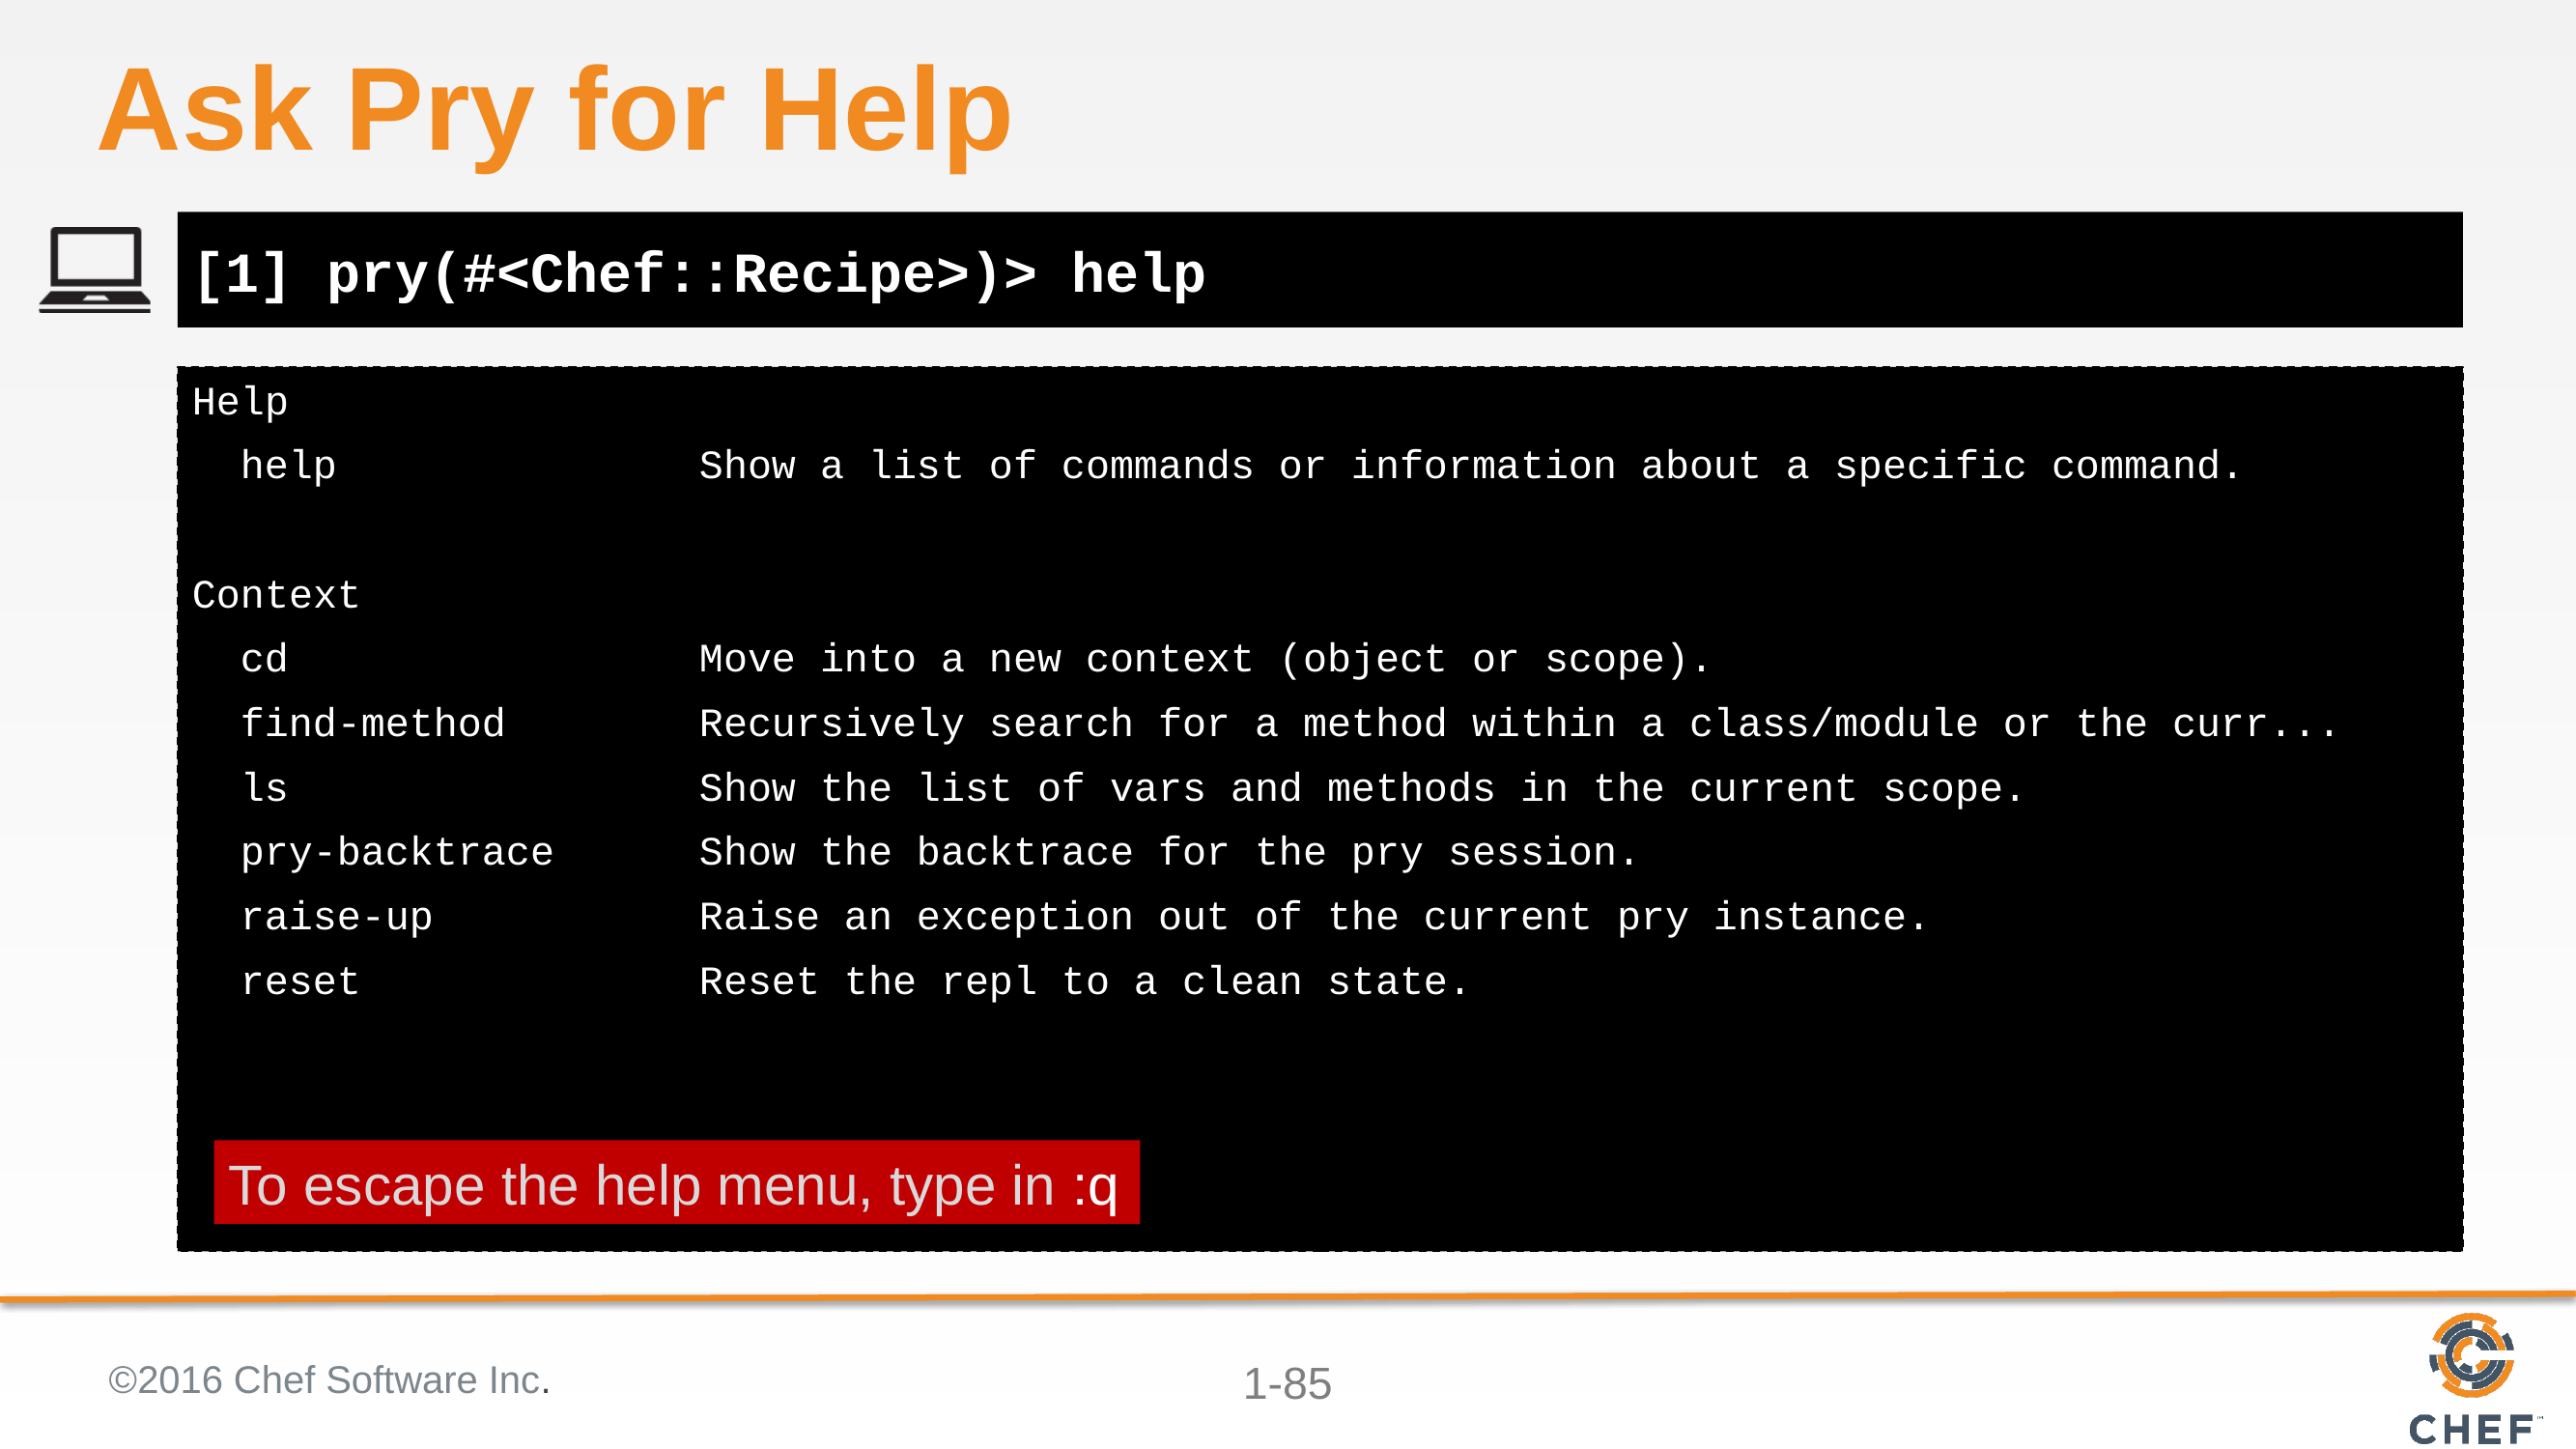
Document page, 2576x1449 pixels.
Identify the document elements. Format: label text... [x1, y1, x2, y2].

list Help help Show a list of commands or information about a specific command. Context cd Move into a new context (object or scope). find-method Recursively search for a method within a class/module or the curr... ls Show the list of vars and methods in the current scope. pry-backtrace Show the backtrace for the pry session. raise-up Raise an exception out of the current pry instance. reset Reset the repl to a clean state. [177, 366, 2464, 1252]
picture [2399, 1297, 2551, 1449]
text_box To escape the help menu, type in :q [213, 1140, 1141, 1224]
title Ask Pry for Help [96, 48, 2463, 180]
list [1] pry(#<Chef::Recipe>)> help [177, 212, 2463, 327]
